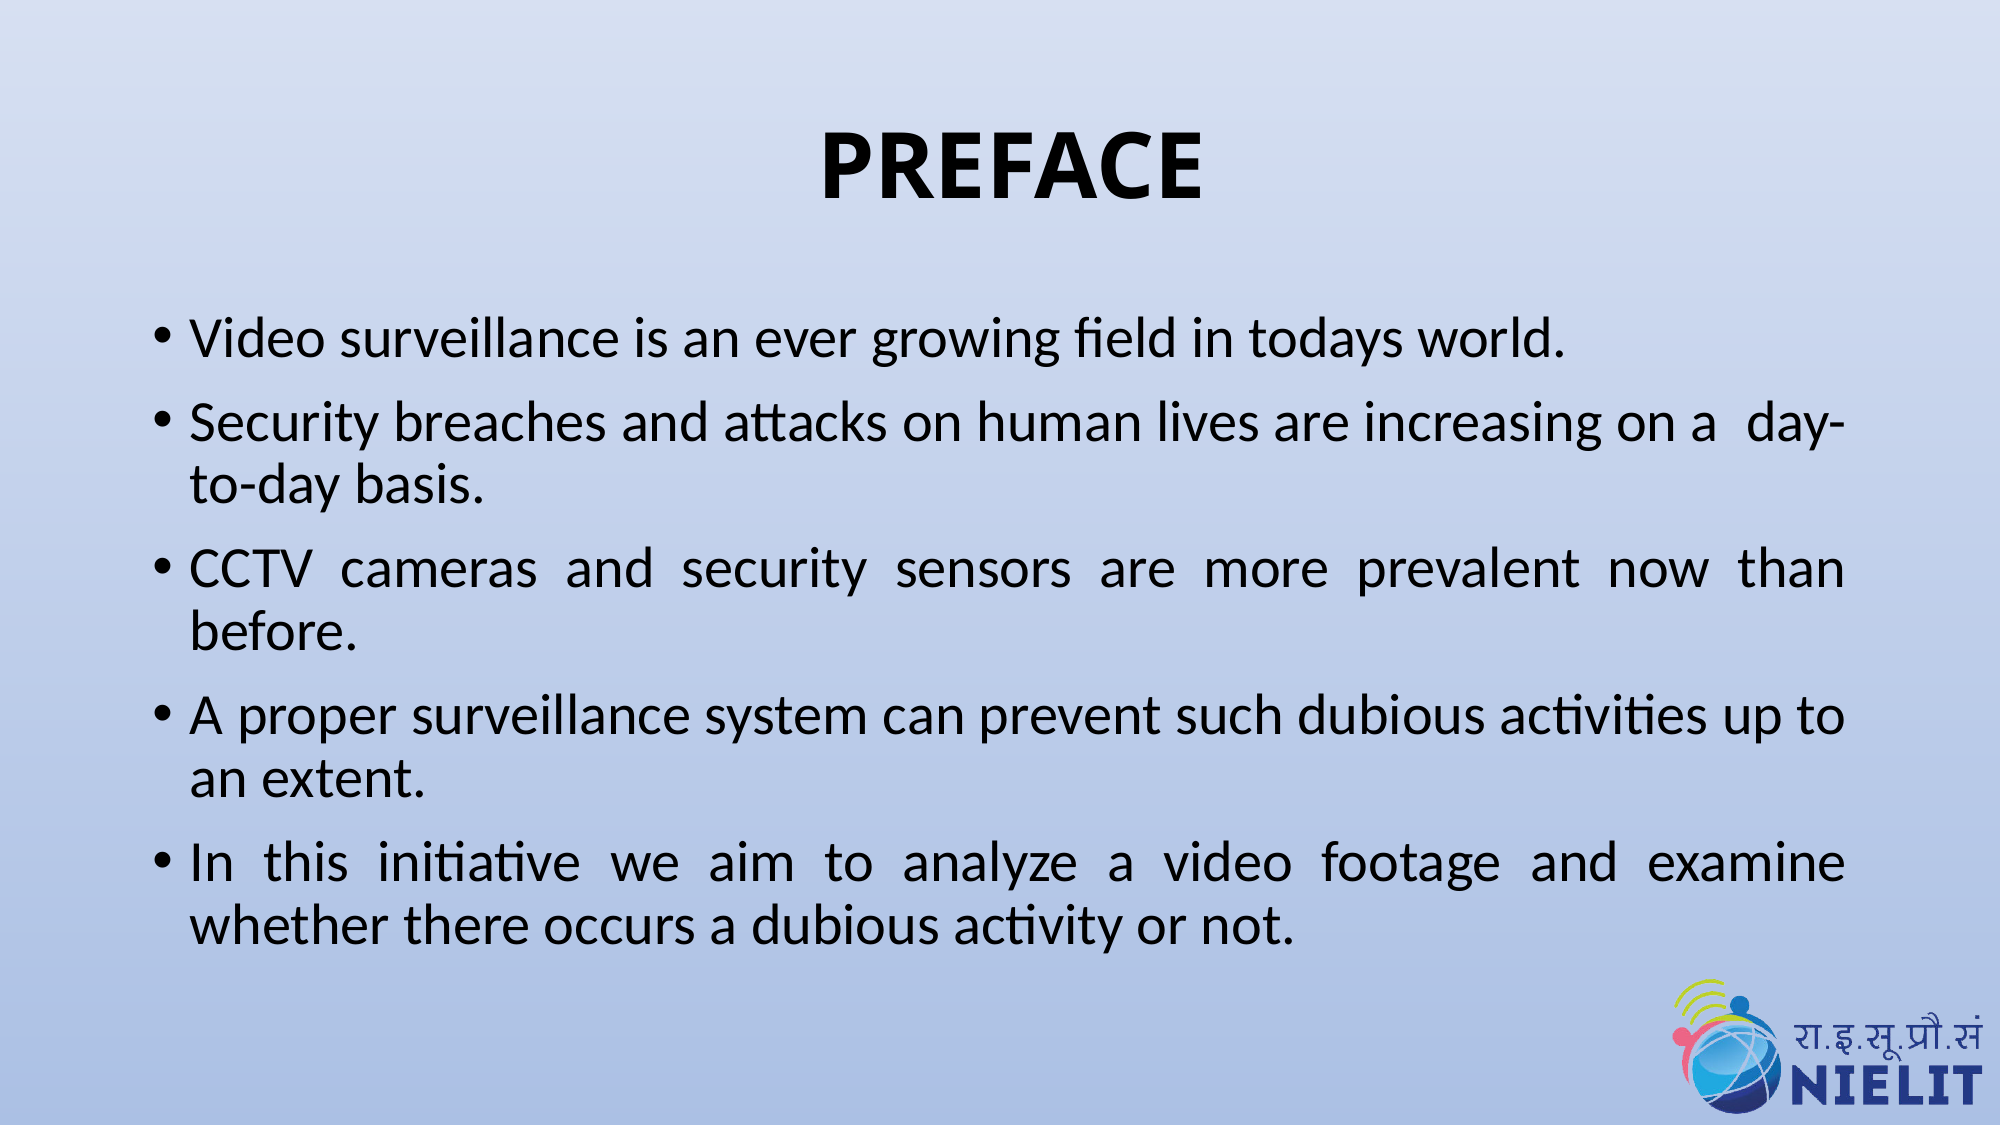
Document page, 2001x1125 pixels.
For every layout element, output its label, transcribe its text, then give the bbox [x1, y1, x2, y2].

list Video surveillance is an ever growing field in todays world. Security breaches and attacks on human lives are increasing on a day-to-day basis. CCTV cameras and security sensors are more prevalent now than before. A proper surveillance system can prevent such dubious activities up to an extent. In this initiative we aim to analyze a video footage and examine whether there occurs a dubious activity or not. [137, 299, 1863, 1014]
picture [1672, 979, 1983, 1114]
title PREFACE [137, 59, 1863, 278]
